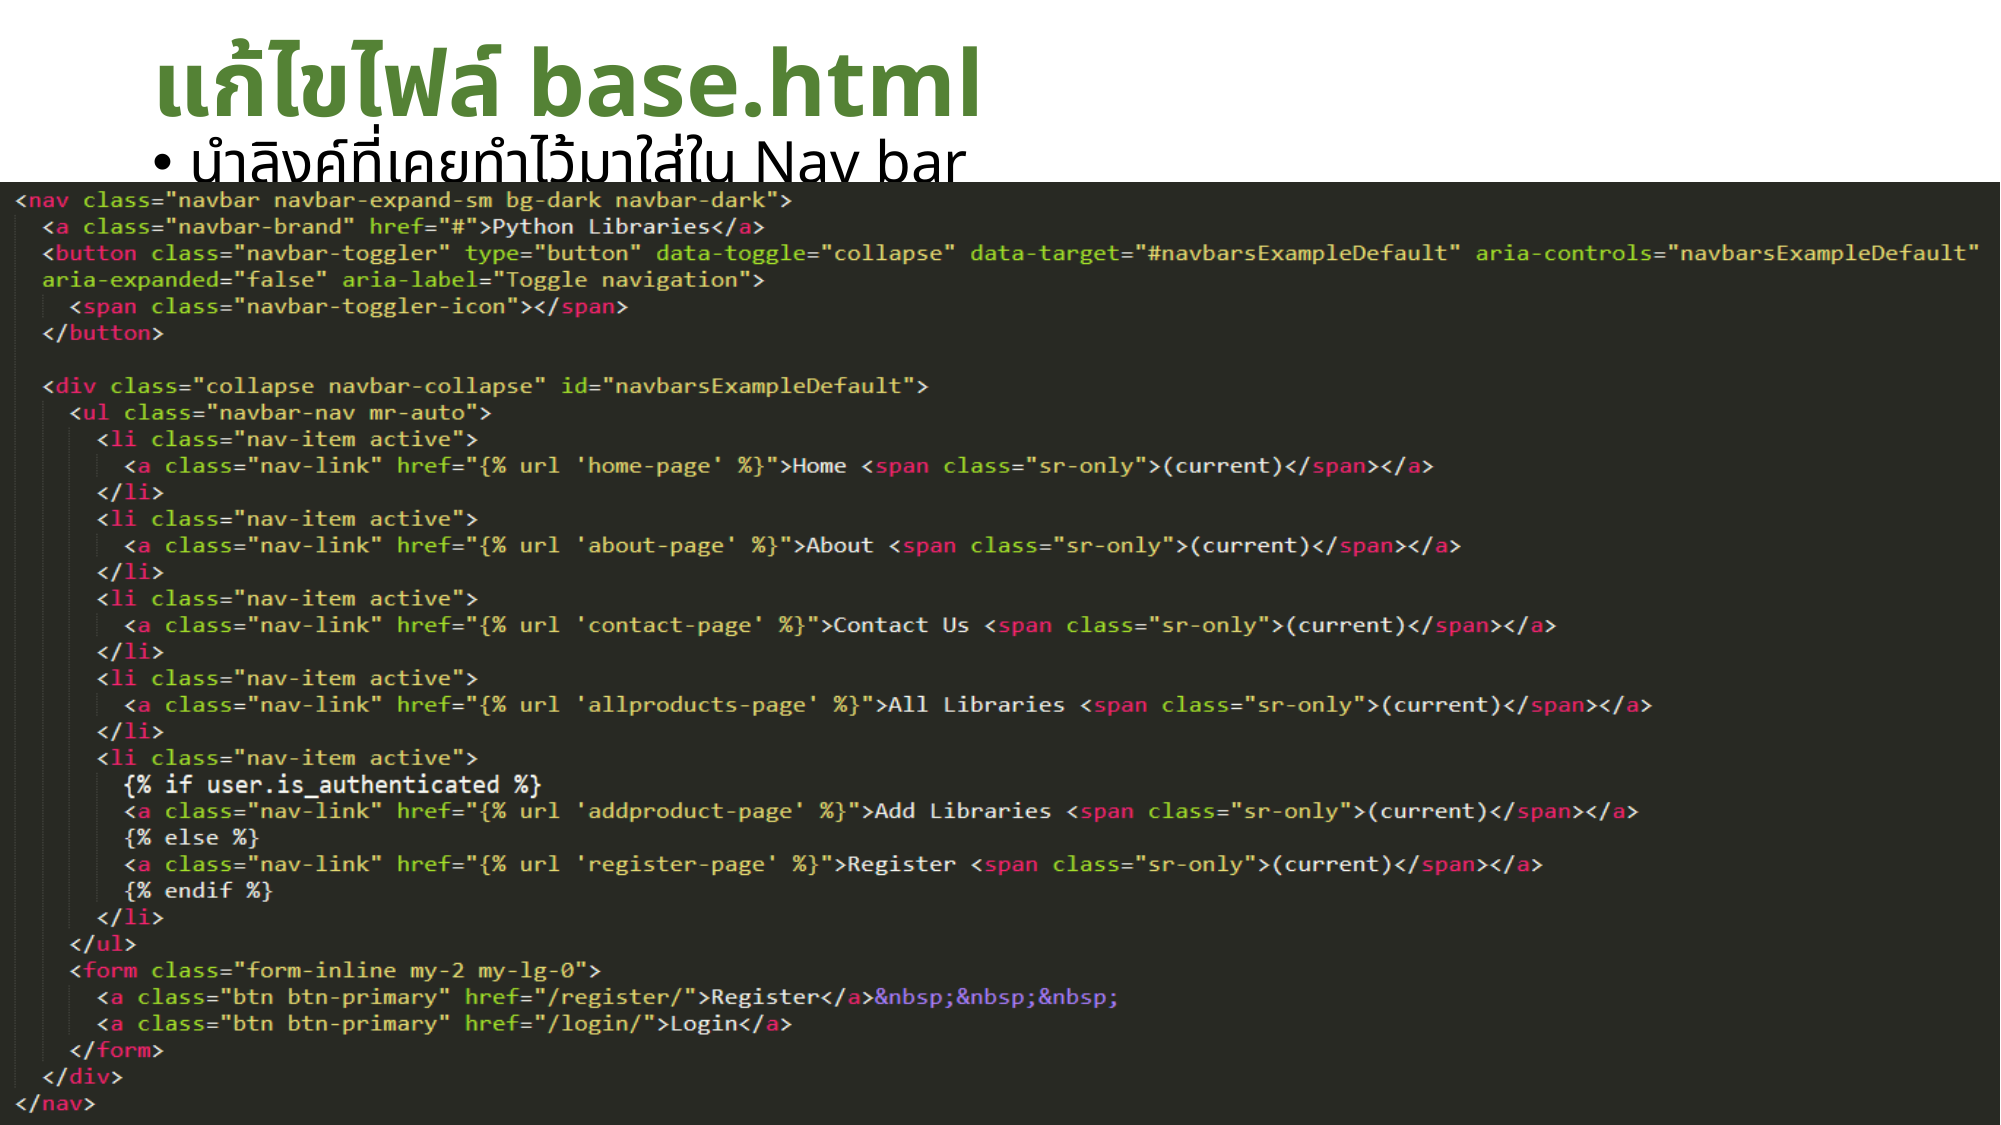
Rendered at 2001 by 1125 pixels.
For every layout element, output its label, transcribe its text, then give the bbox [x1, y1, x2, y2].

list นำลิงค์ที่เคยทำไว้มาใส่ใน Nav bar [137, 125, 1863, 182]
title แก้ไขไฟล์ base.html [137, 22, 1863, 125]
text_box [0, 182, 2000, 1125]
